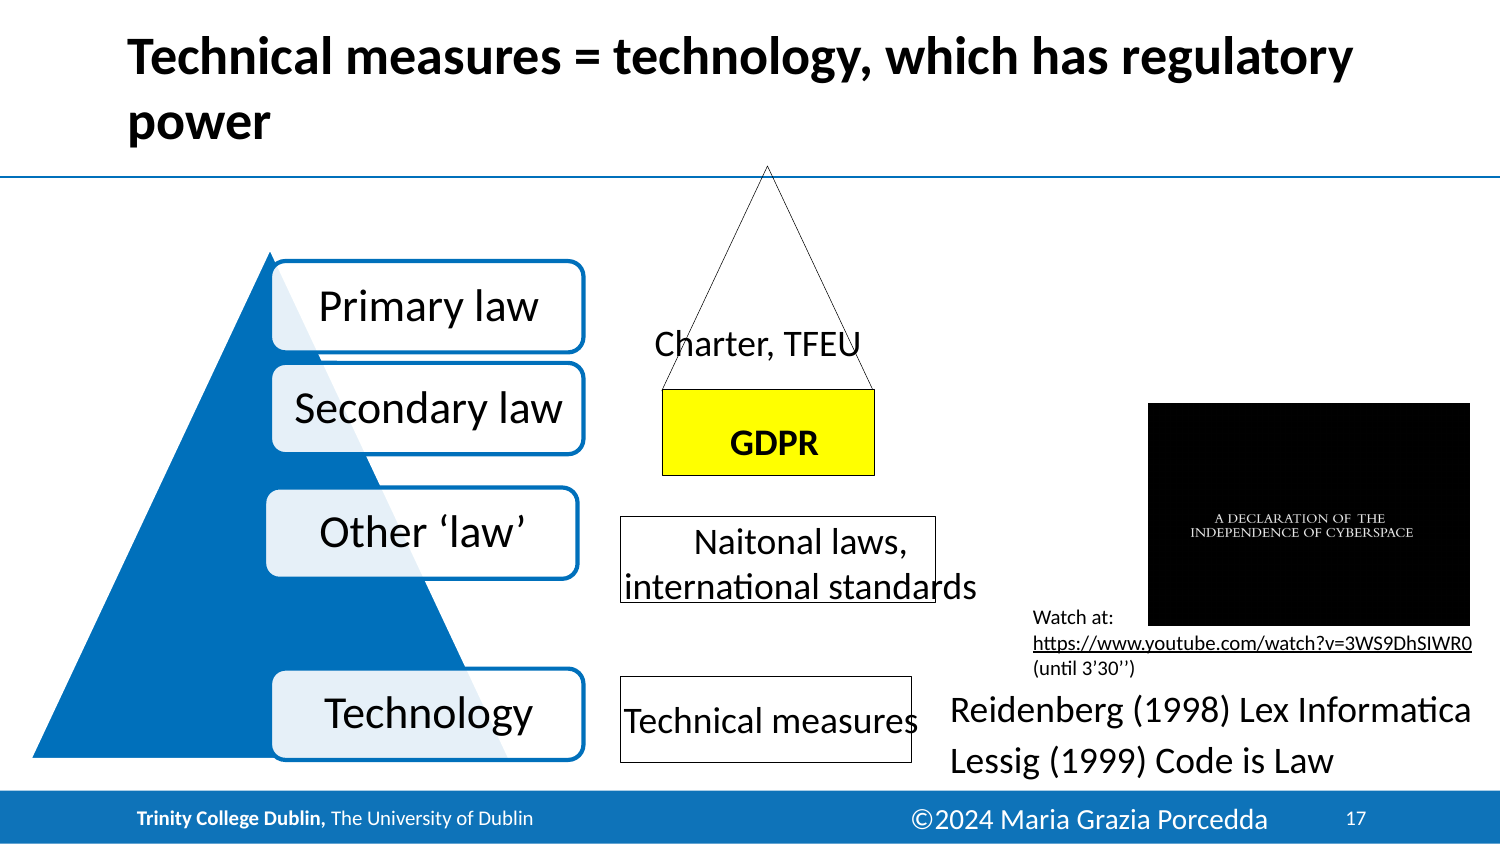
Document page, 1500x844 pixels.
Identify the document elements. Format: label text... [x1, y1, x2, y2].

title Technical measures = technology, which has regulatory power [127, 81, 1359, 151]
text_box Lessig (1999) Code is Law [935, 728, 1500, 789]
text_box Watch at: https://www.youtube.com/watch?v=3WS9DhSIWR0 (until 3’30’’) [1018, 596, 1500, 687]
text_box ©2024 Maria Grazia Porcedda [895, 792, 1344, 843]
text_box Reidenberg (1998) Lex Informatica [1002, 677, 1500, 728]
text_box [28, 246, 584, 761]
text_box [604, 165, 997, 763]
picture [1148, 402, 1470, 626]
